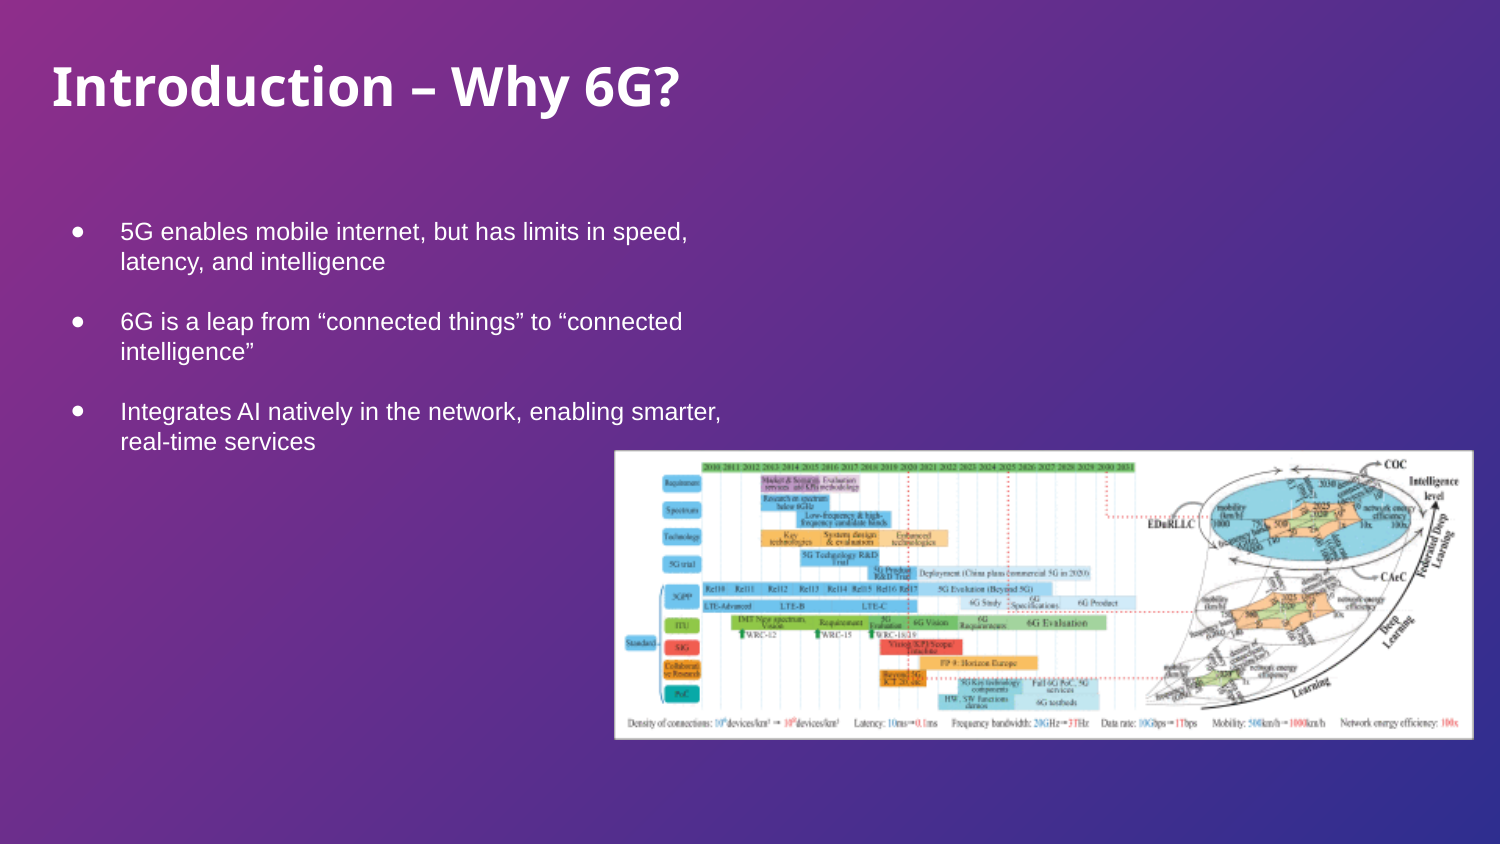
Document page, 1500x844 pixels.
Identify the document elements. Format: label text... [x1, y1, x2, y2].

text_box Introduction – Why 6G? [37, 37, 738, 199]
text_box 5G enables mobile internet, but has limits in speed, latency, and intelligence 6G is a leap from “connected things” to “connected intelligence” Integrates AI natively in the network, enabling smarter, real-time services [30, 200, 745, 643]
picture [614, 450, 1474, 741]
